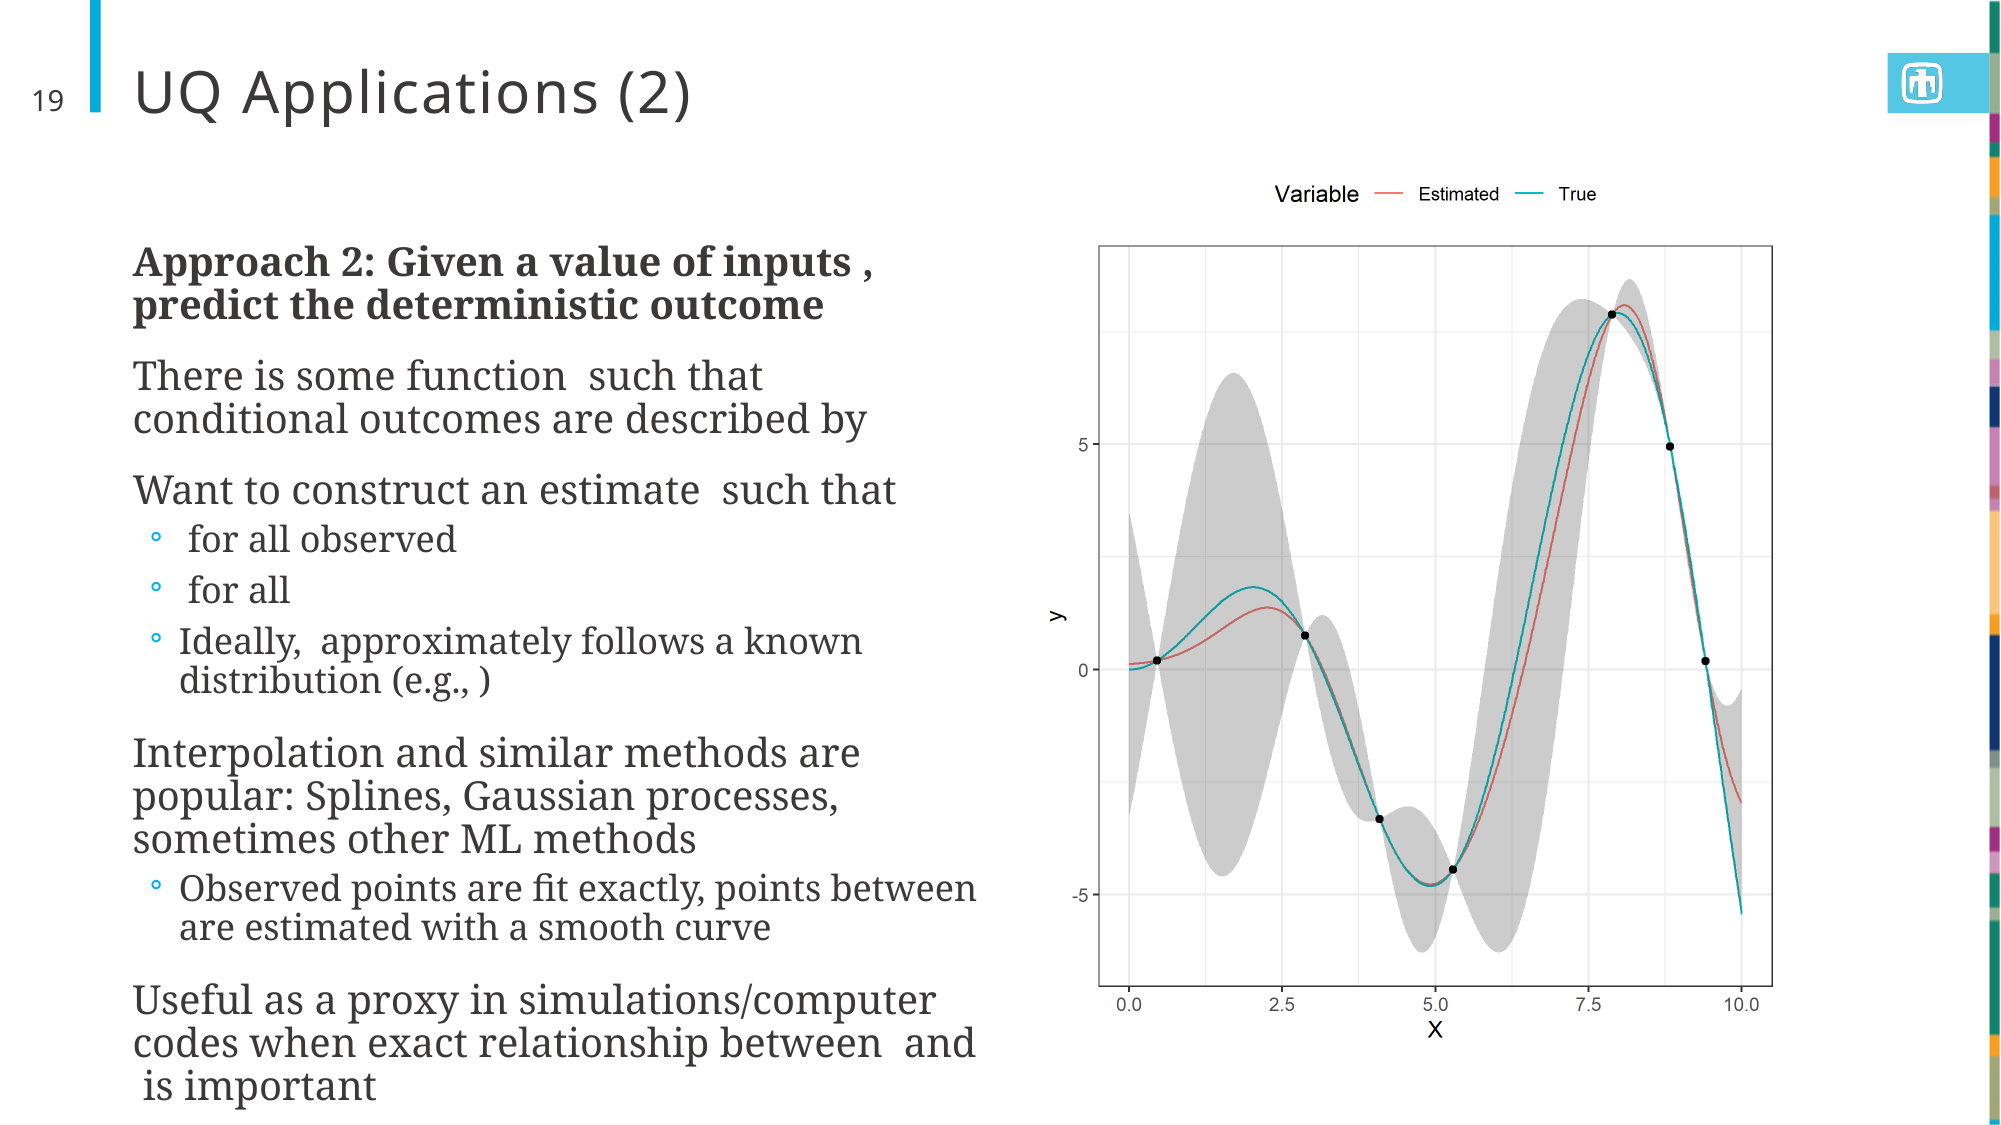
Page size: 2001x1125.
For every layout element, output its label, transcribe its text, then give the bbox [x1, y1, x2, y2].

picture [1032, 151, 1784, 1053]
slide_number 19 [10, 71, 80, 132]
picture [1901, 62, 1944, 104]
title UQ Applications (2) [118, 58, 1769, 153]
picture [1990, 1, 1999, 215]
picture [1990, 330, 1999, 1120]
